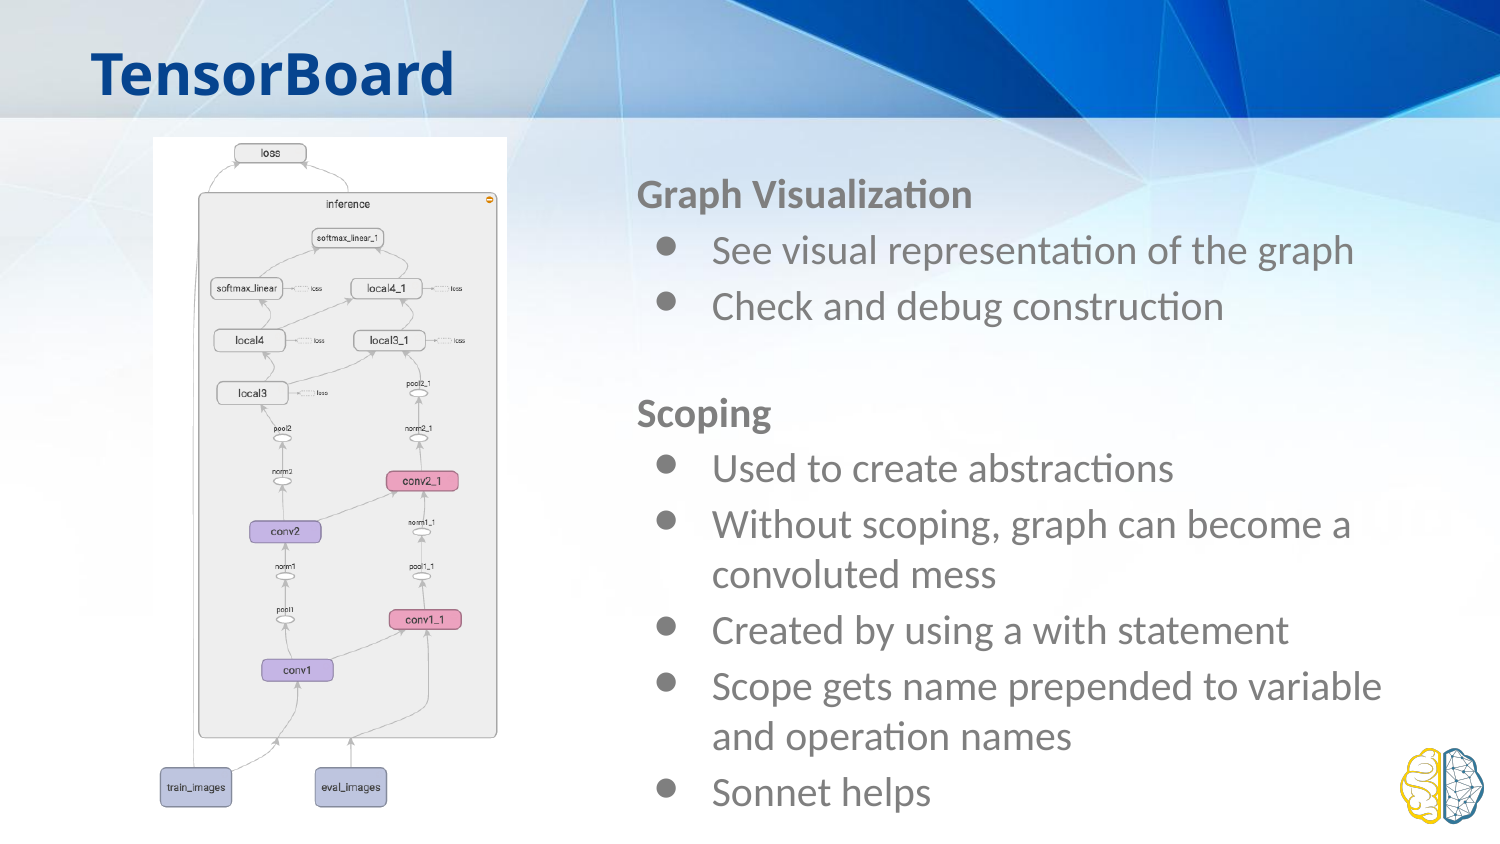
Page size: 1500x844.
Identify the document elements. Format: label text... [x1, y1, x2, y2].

text_box Graph Visualization See visual representation of the graph Check and debug construction Scoping Used to create abstractions Without scoping, graph can become a convoluted mess Created by using a with statement Scope gets name prepended to variable and operation names Sonnet helps [621, 159, 1425, 519]
picture [0, 0, 1500, 844]
title TensorBoard [75, 21, 1425, 122]
